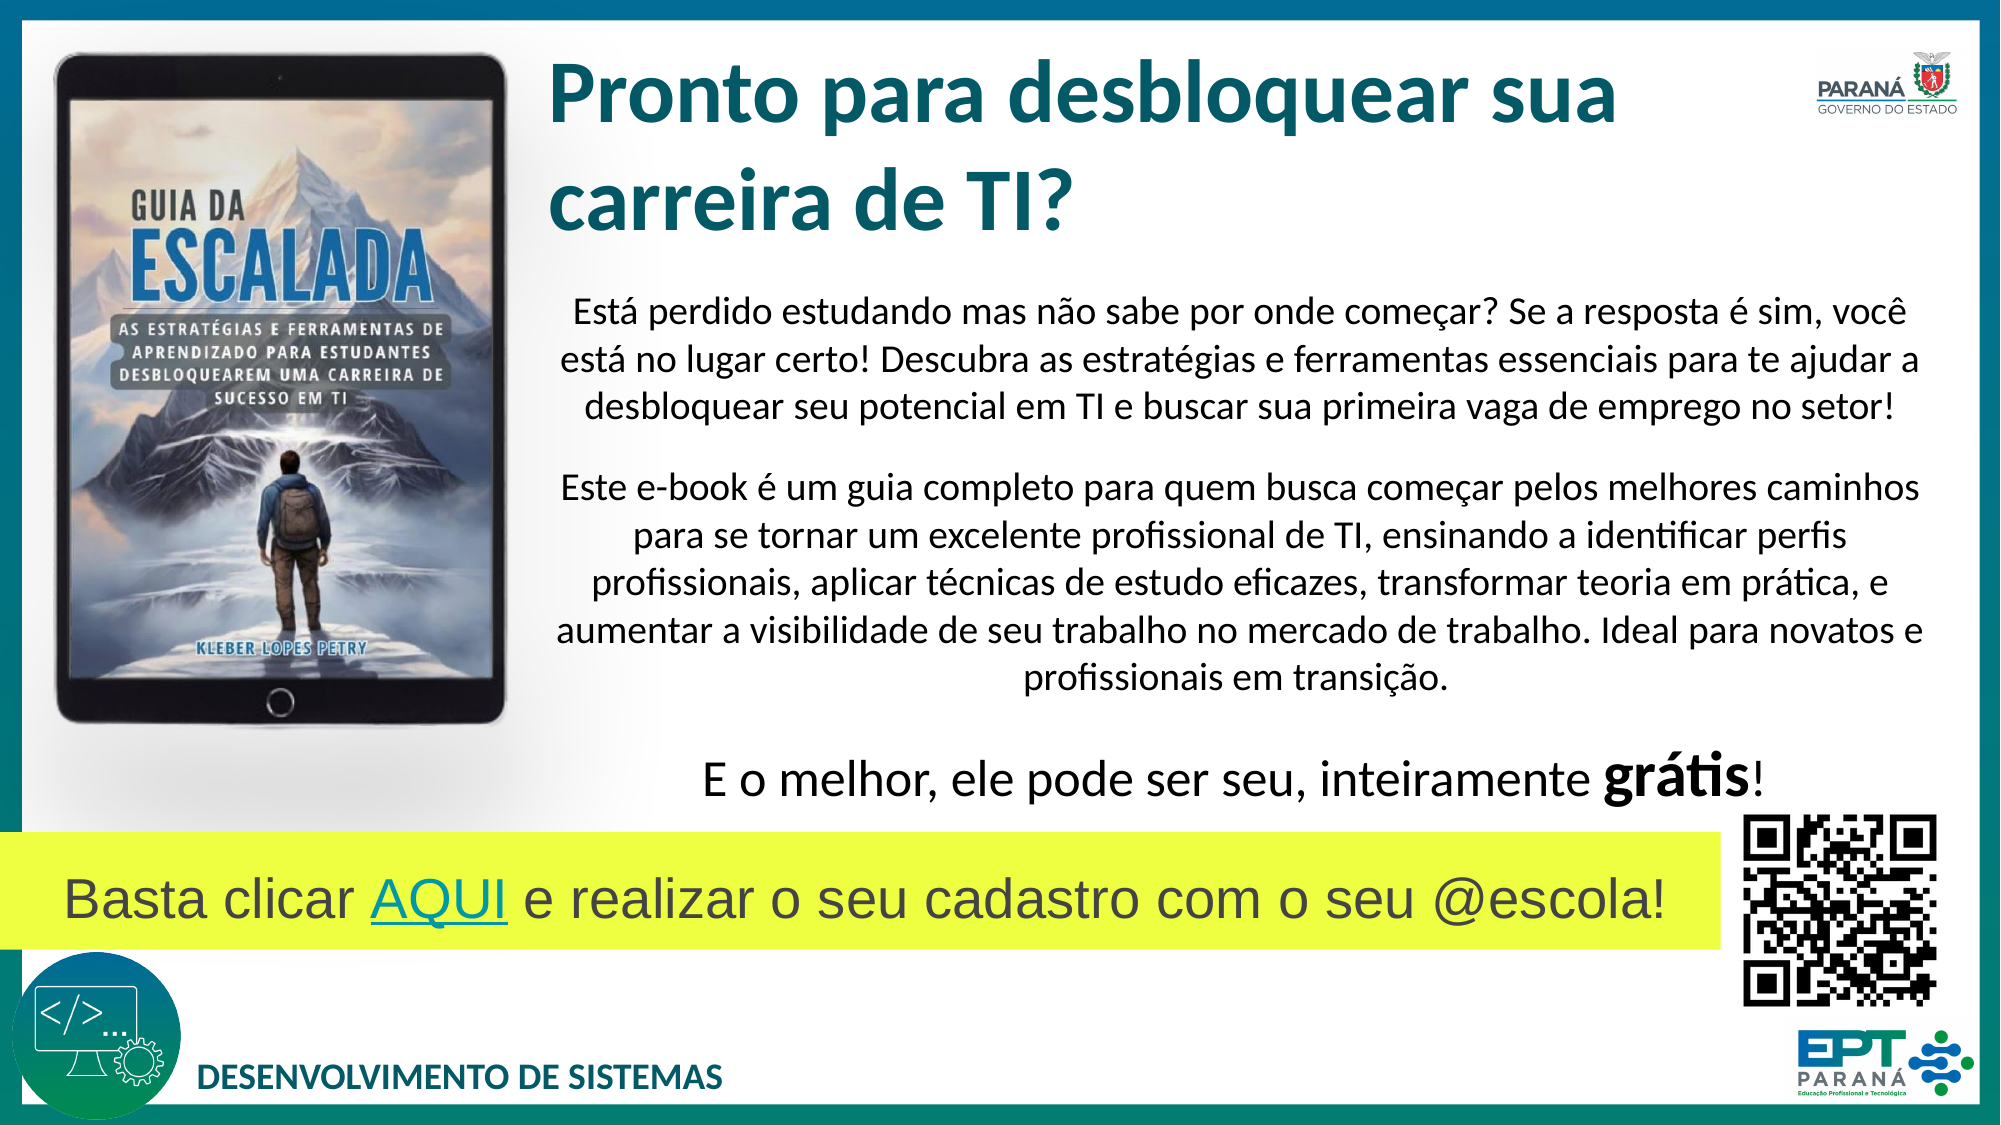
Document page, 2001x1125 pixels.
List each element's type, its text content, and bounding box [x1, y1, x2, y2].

picture [1736, 806, 1979, 1103]
text_box Pronto para desbloquear sua carreira de TI? [600, 22, 1787, 258]
picture [1980, 364, 2000, 369]
text_box Basta clicar AQUI e realizar o seu cadastro com o seu @escola! [0, 832, 1721, 950]
text_box Está perdido estudando mas não sabe por onde começar? Se a resposta é sim, você está no lugar certo! Descubra as estratégias e ferramentas essenciais para te ajudar a desbloquear seu potencial em TI e buscar sua primeira vaga de emprego no setor! Este e-book é um guia completo para quem busca começar pelos melhores caminhos para se tornar um excelente profissional de TI, ensinando a identificar perfis profissionais, aplicar técnicas de estudo eficazes, transformar teoria em prática, e aumentar a visibilidade de seu trabalho no mercado de trabalho. Ideal para novatos e profissionais em transição. E o melhor, ele pode ser seu, inteiramente grátis! [717, 265, 1953, 830]
picture [1809, 41, 1966, 125]
picture [11, 951, 182, 1121]
picture [0, 33, 604, 833]
